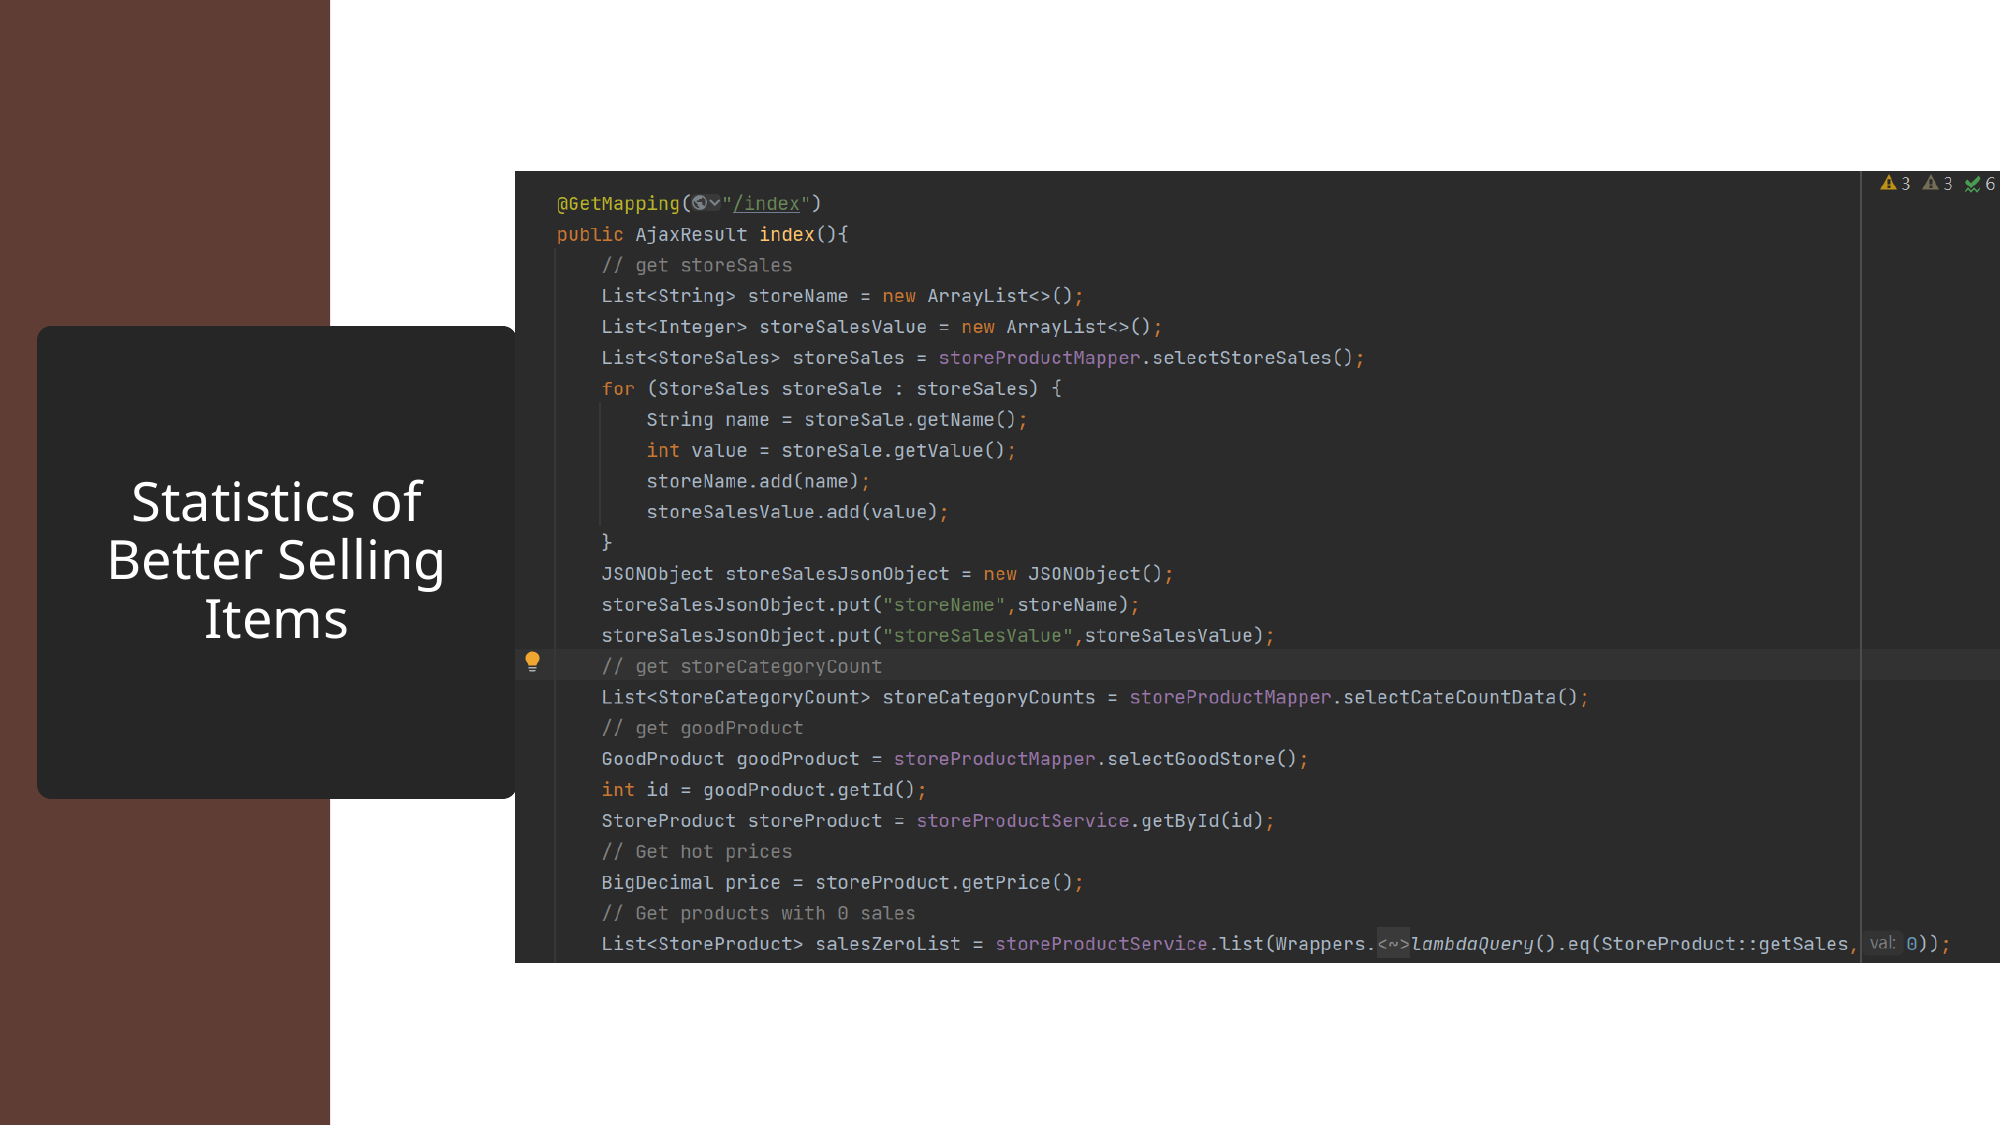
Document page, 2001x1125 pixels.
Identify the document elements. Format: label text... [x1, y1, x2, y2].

text_box [0, 0, 331, 1125]
title Statistics of Better Selling Items [51, 340, 503, 785]
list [515, 171, 2000, 963]
text_box [331, 0, 2000, 1125]
